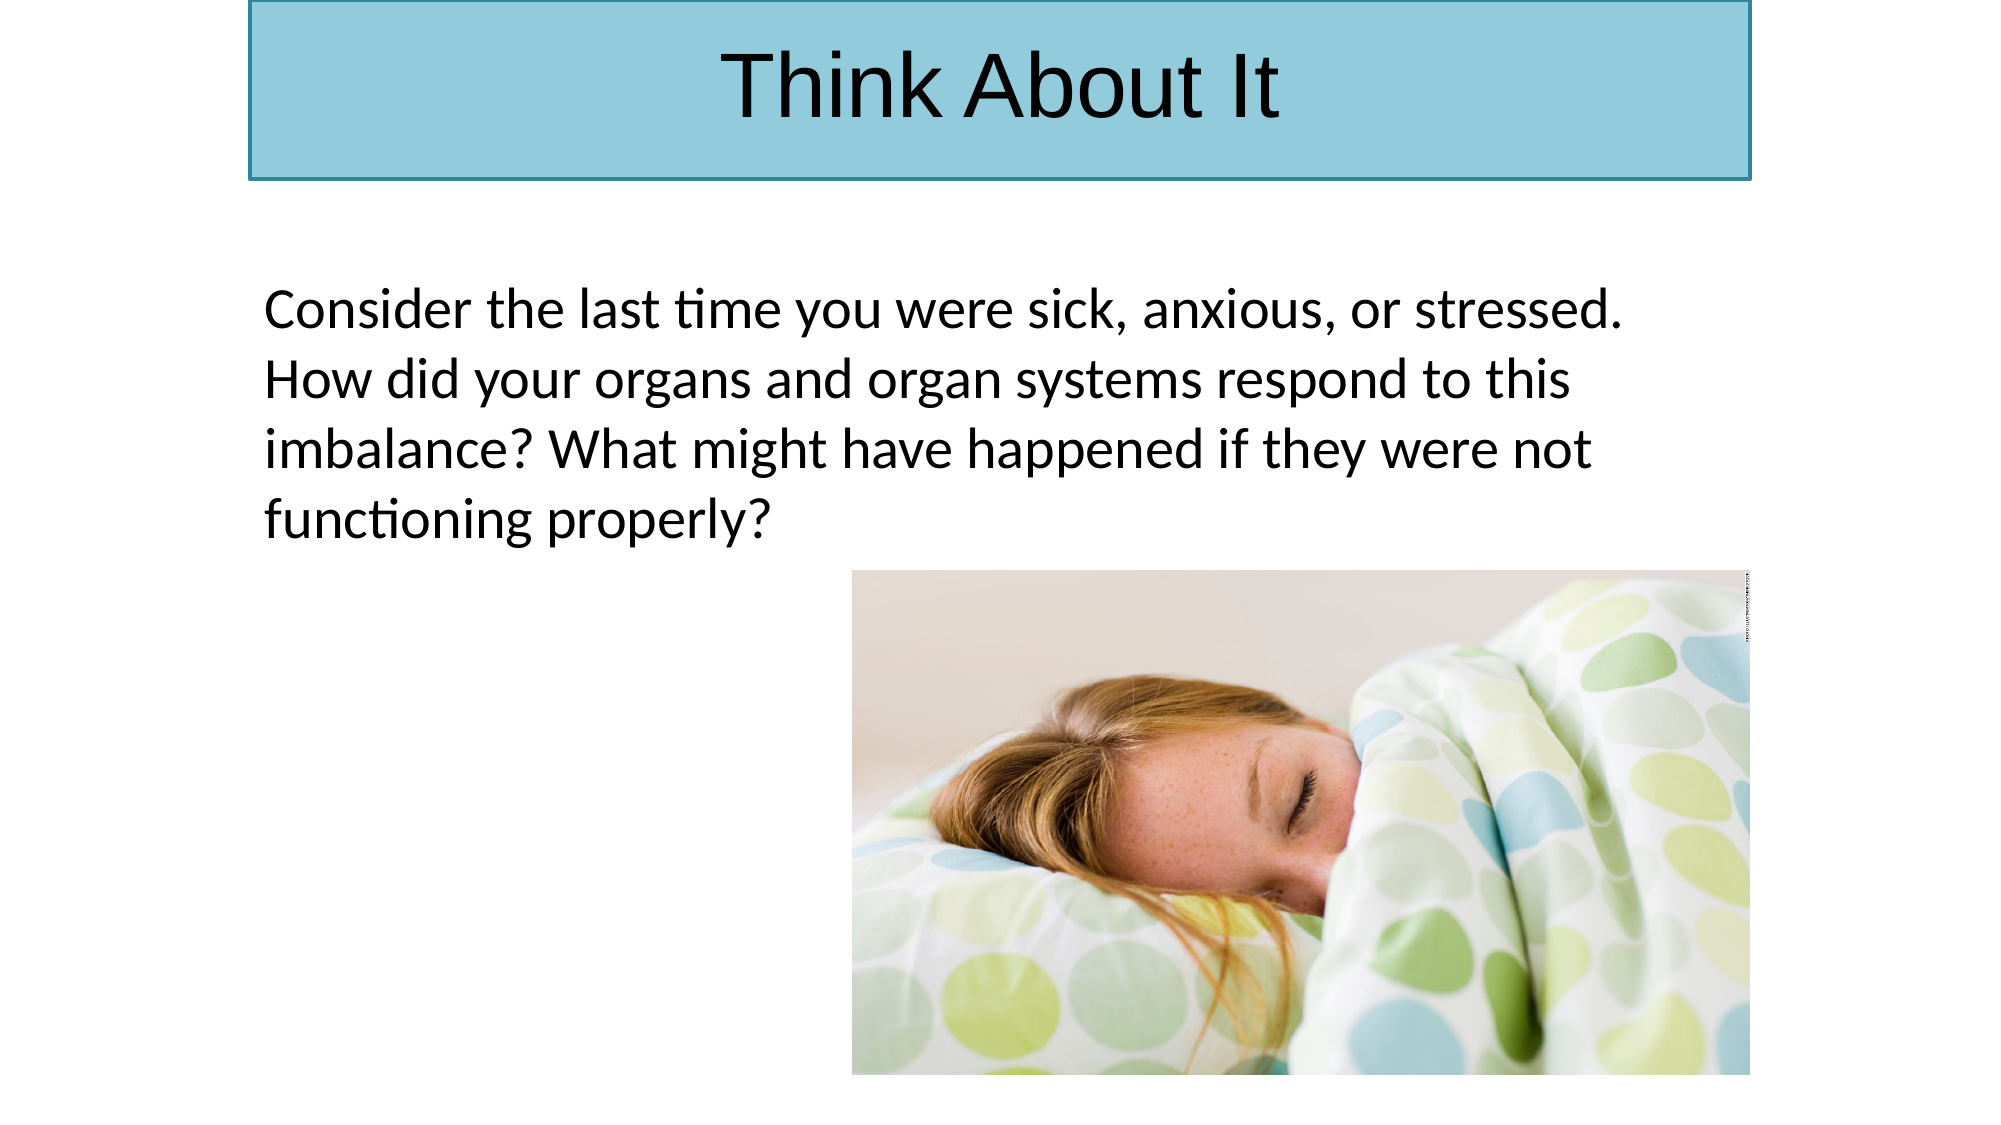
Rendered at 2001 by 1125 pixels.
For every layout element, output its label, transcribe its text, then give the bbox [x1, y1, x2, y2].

text_box [249, 0, 1750, 180]
text_box Think About It [324, 0, 1675, 163]
picture [852, 569, 1751, 1076]
list Consider the last time you were sick, anxious, or stressed. How did your organs and organ systems respond to this imbalance? What might have happened if they were not functioning properly? [249, 262, 1750, 1075]
